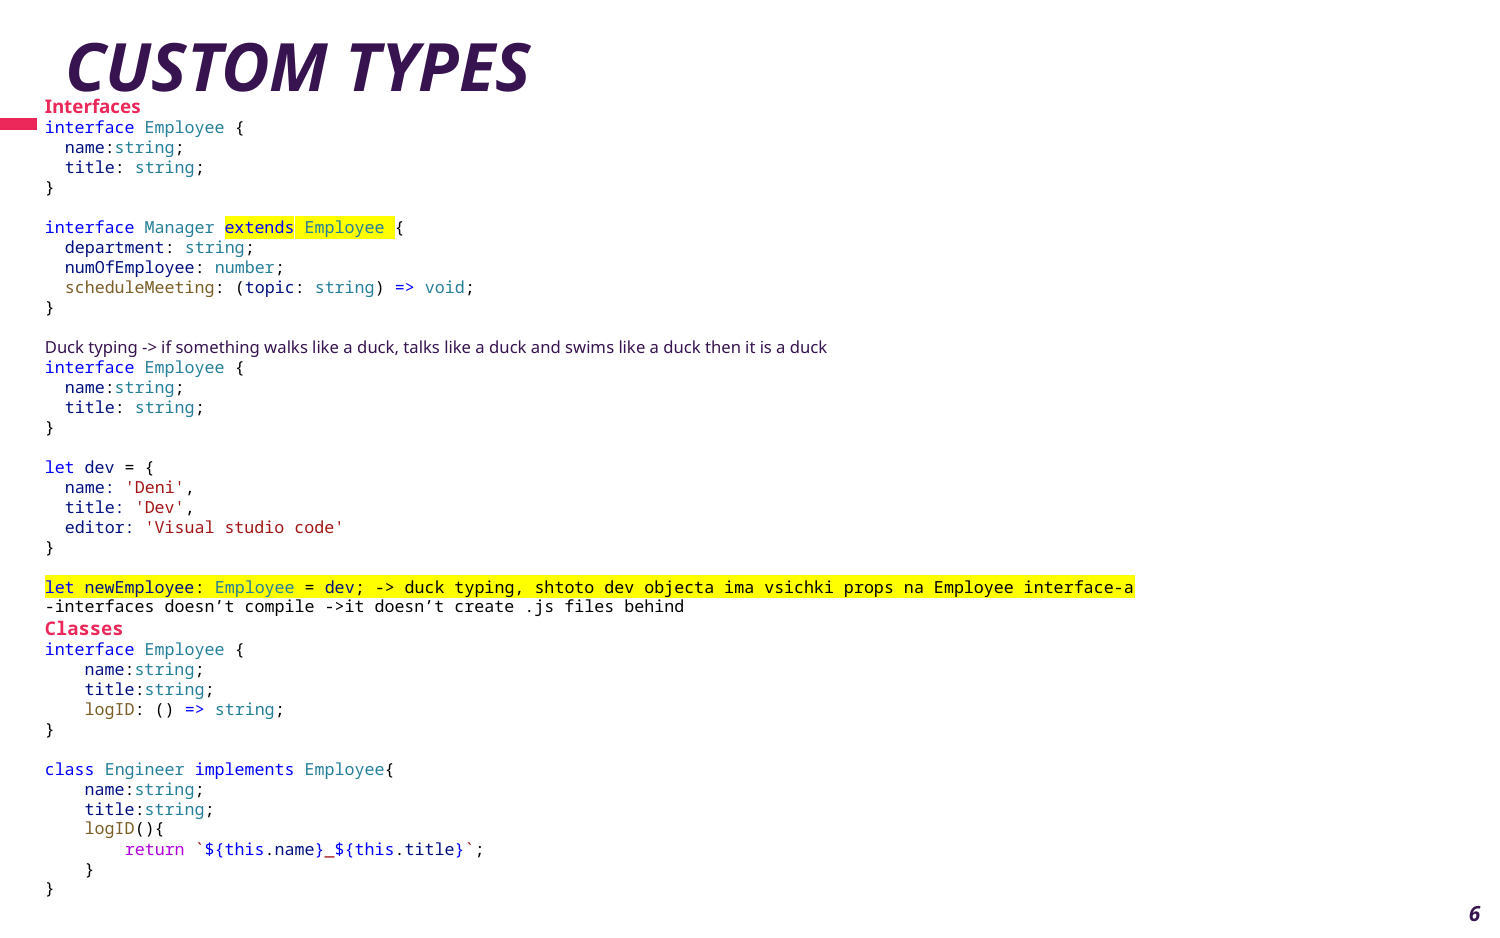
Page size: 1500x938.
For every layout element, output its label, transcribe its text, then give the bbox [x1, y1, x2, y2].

title Custom types [50, 16, 1442, 113]
slide_number 6 [1377, 889, 1496, 938]
text_box Interfaces interface Employee { name:string; title: string; } interface Manager extends Employee { department: string; numOfEmployee: number; scheduleMeeting: (topic: string) => void; } Duck typing -> if something walks like a duck, talks like a duck and swims like a duck then it is a duck interface Employee { name:string; title: string; } let dev = { name: 'Deni', title: 'Dev', editor: 'Visual studio code' } let newEmployee: Employee = dev; -> duck typing, shtoto dev objecta ima vsichki props na Employee interface-a -interfaces doesn’t compile ->it doesn’t create .js files behind Classes interface Employee { name:string; title:string; logID: () => string; } class Engineer implements Employee{ name:string; title:string; logID(){ return `${this.name}_${this.title}`; } } [29, 87, 1368, 922]
